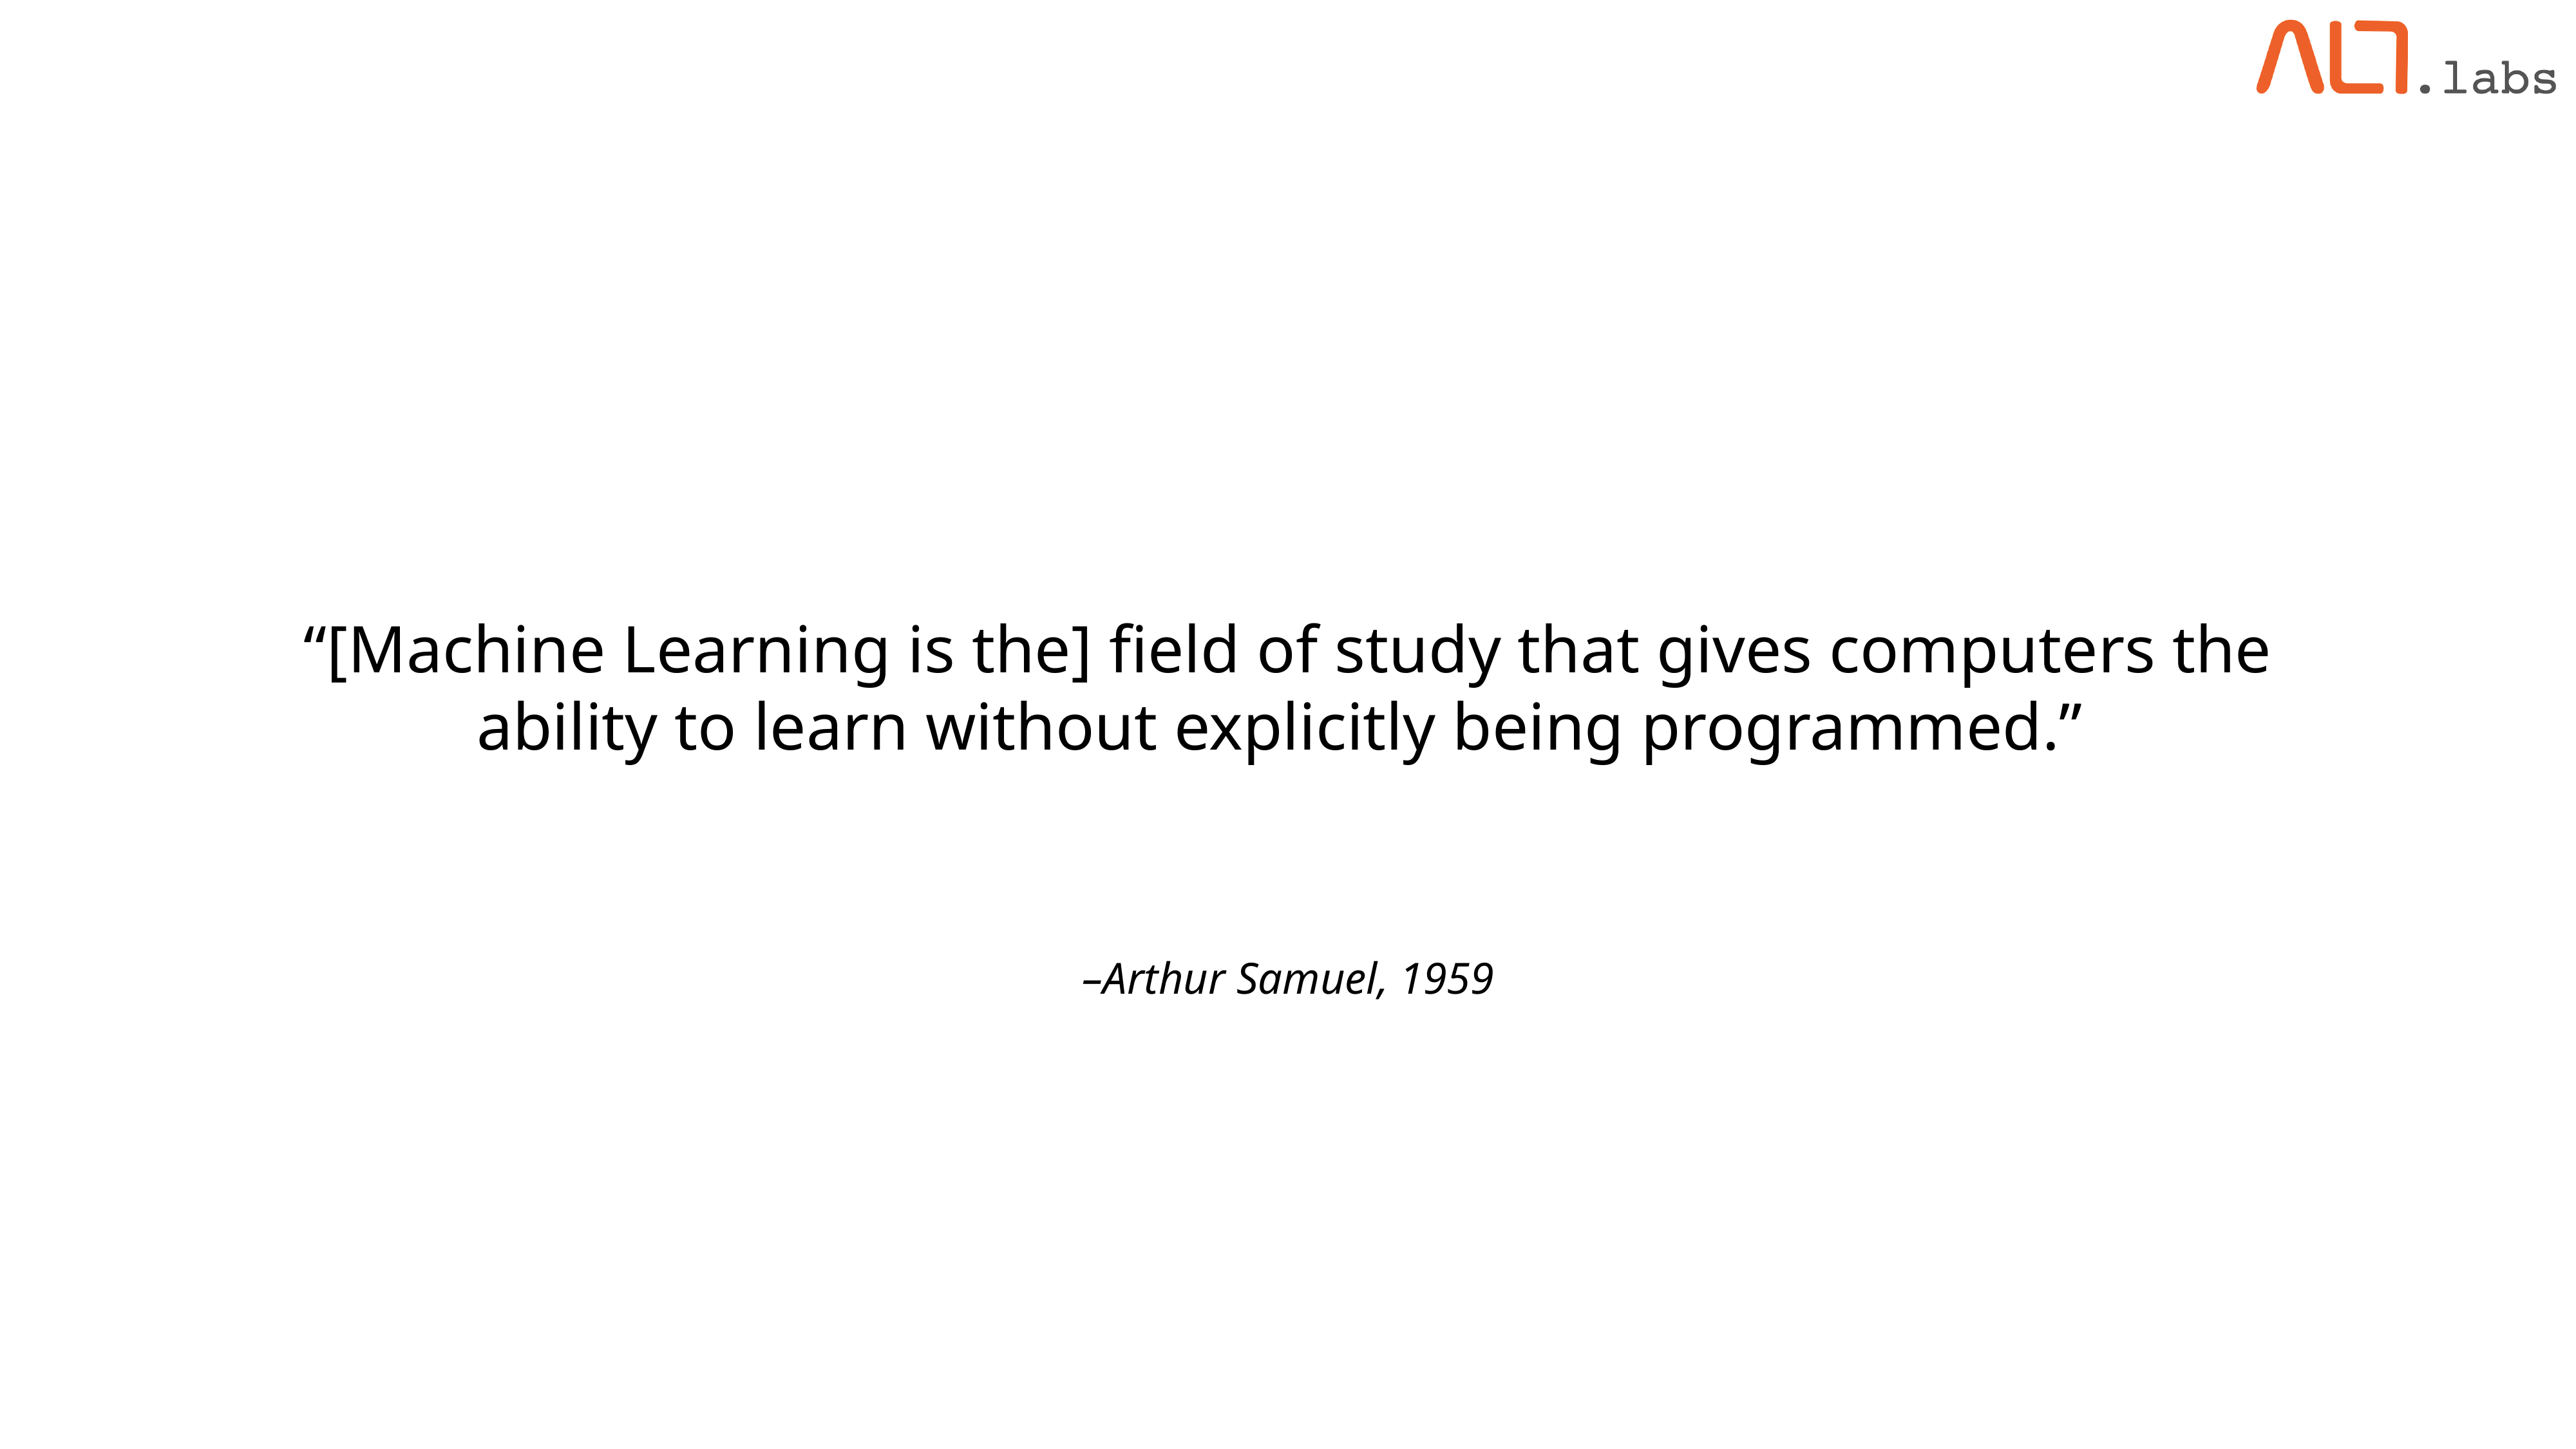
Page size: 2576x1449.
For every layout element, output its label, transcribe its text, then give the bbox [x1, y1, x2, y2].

picture [2242, 9, 2567, 102]
list –Arthur Samuel, 1959 [252, 945, 2325, 1009]
list “[Machine Learning is the] field of study that gives computers the ability to learn without explicitly being programmed.” [252, 603, 2325, 768]
